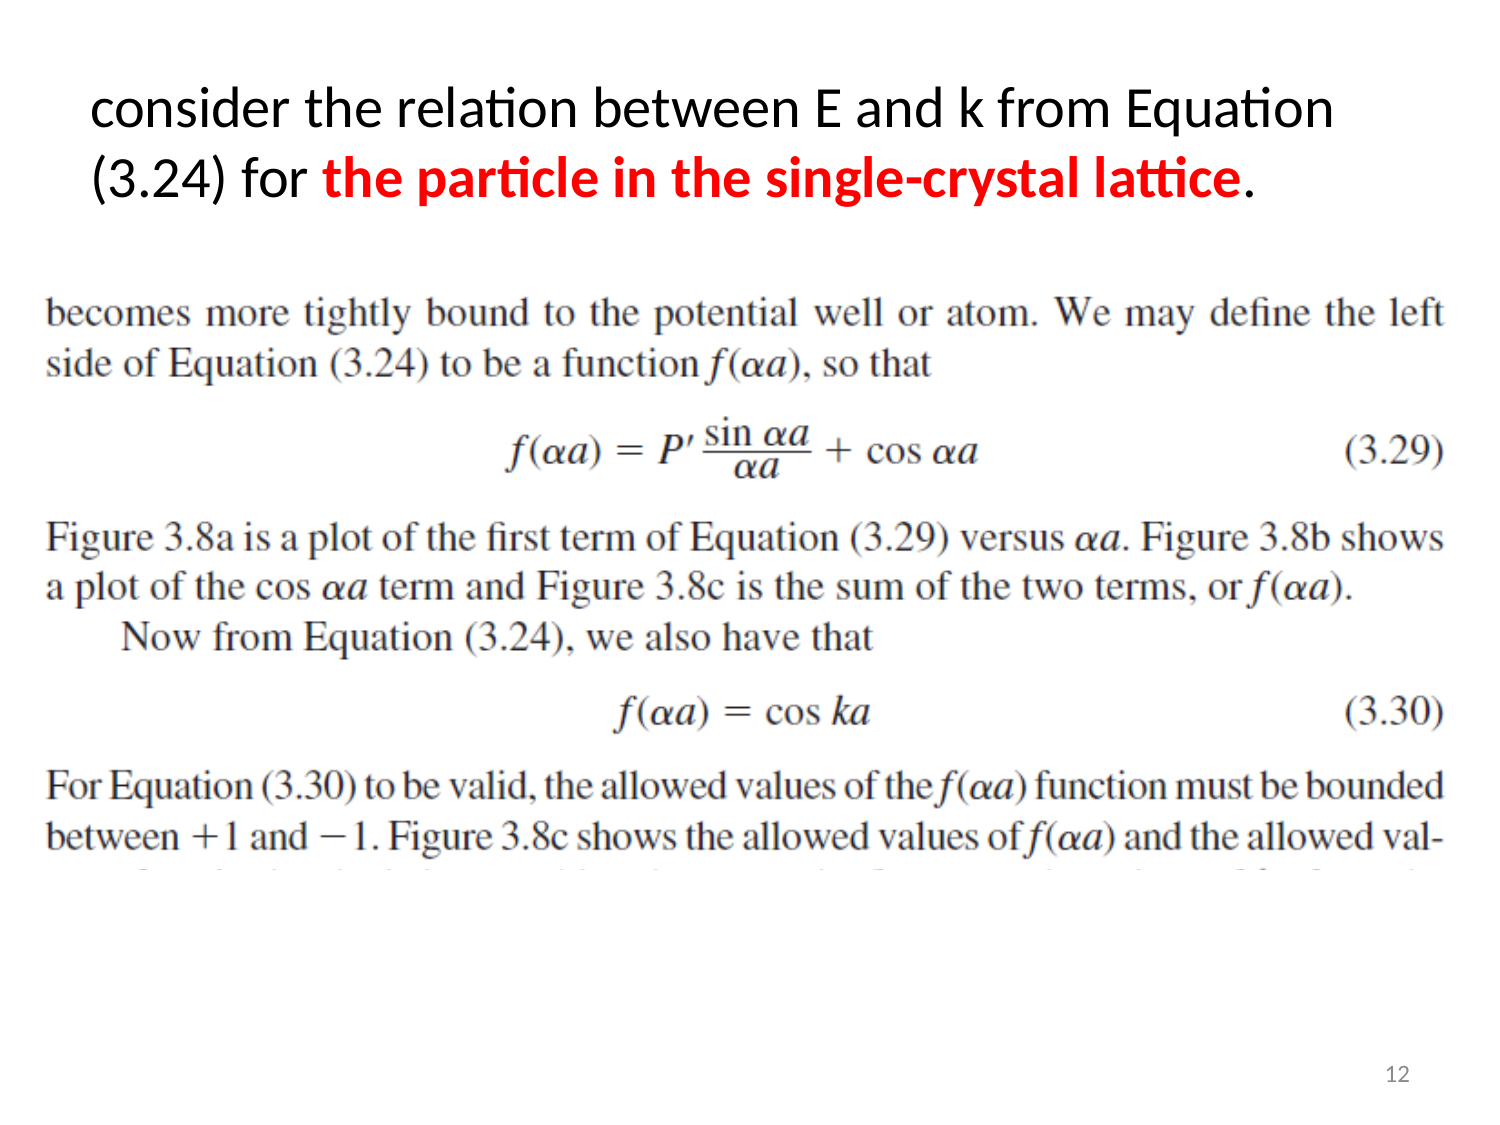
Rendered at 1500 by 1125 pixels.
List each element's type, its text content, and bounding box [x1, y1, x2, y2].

title consider the relation between E and k from Equation (3.24) for the particle in the single-crystal lattice. [75, 45, 1425, 233]
picture [29, 290, 1475, 870]
slide_number 12 [1074, 1042, 1425, 1103]
